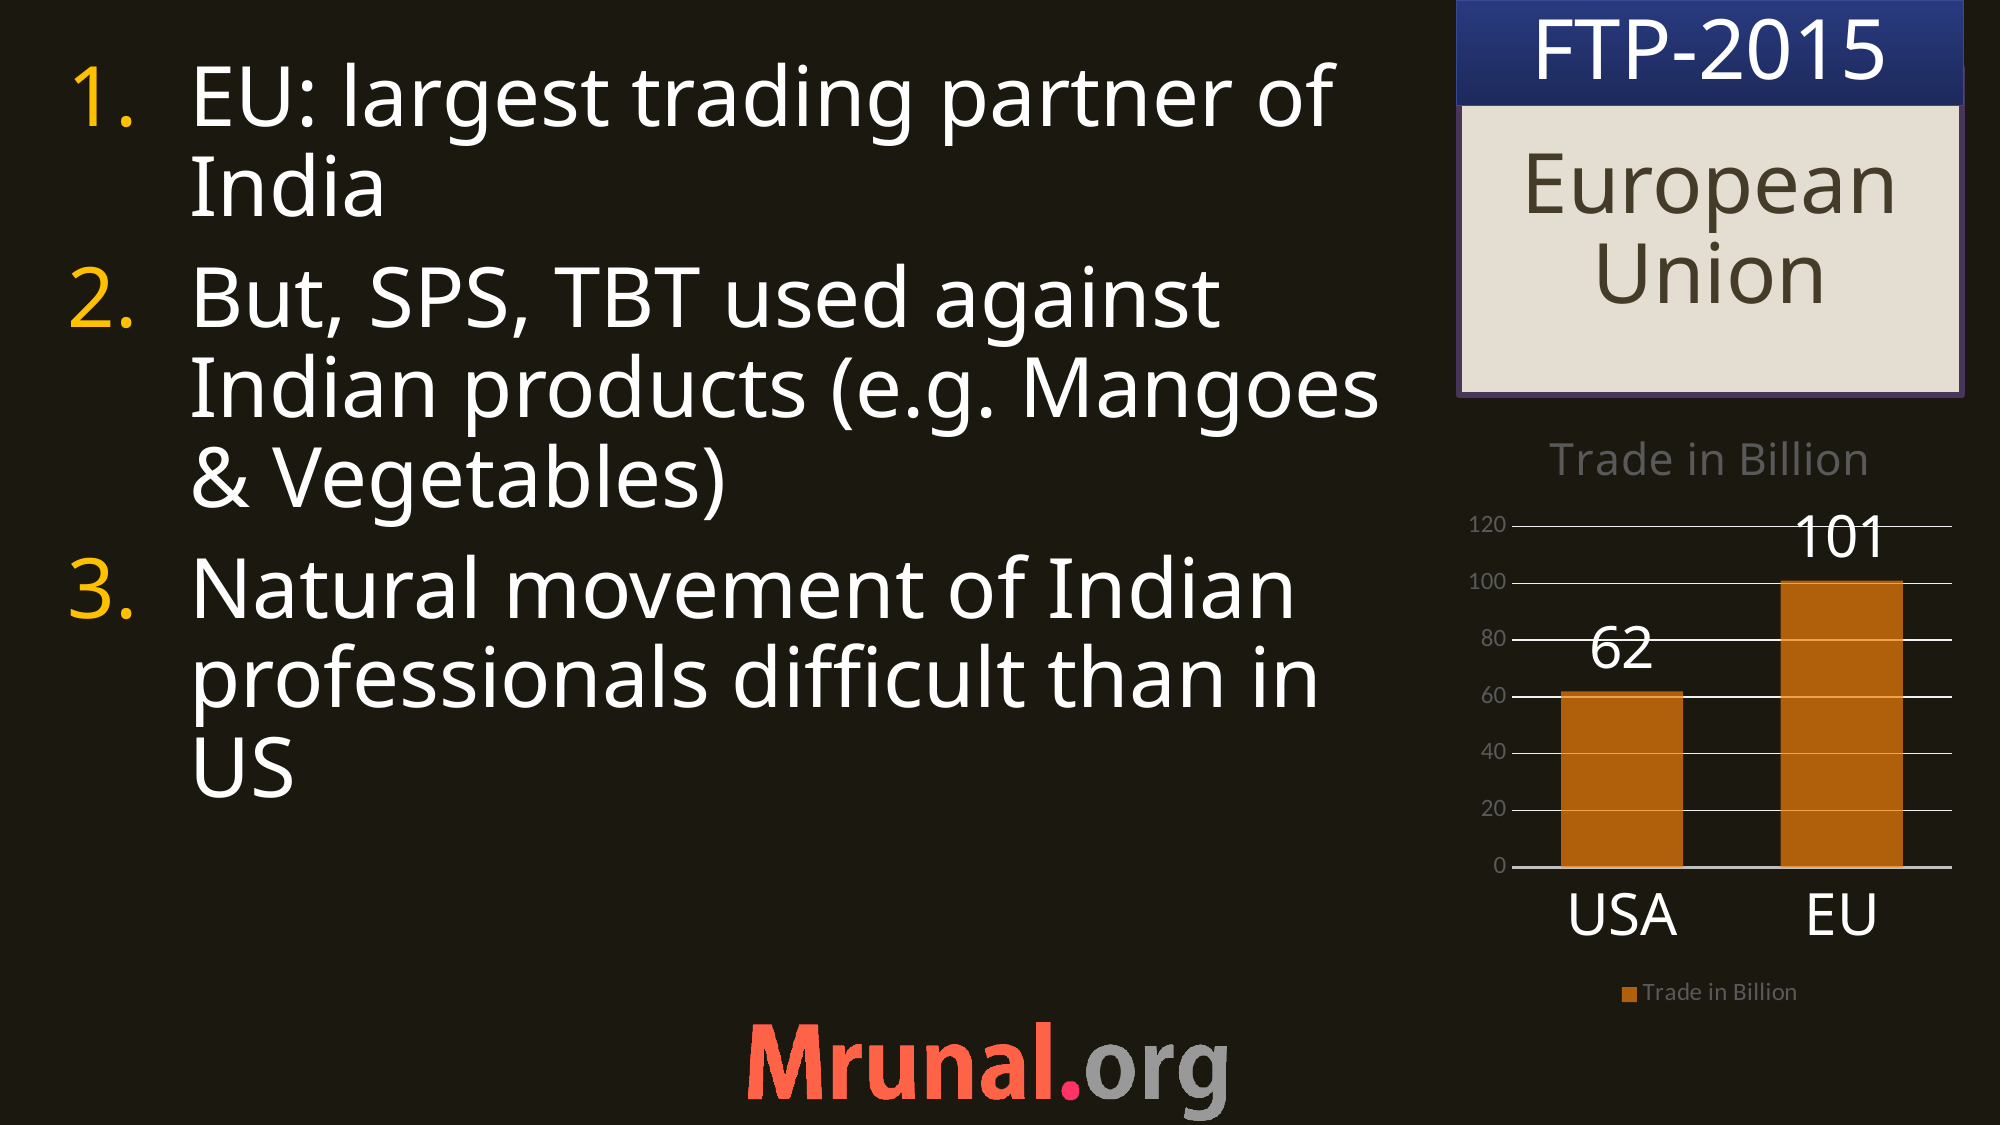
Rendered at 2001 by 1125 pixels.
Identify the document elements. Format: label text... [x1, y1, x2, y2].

list FTP-2015 [1456, 0, 1964, 106]
list EU: largest trading partner of India But, SPS, TBT used against Indian products (e.g. Mangoes & Vegetables) Natural movement of Indian professionals difficult than in US [52, 47, 1447, 1014]
title European Union [1456, 65, 1965, 396]
picture [741, 1014, 1230, 1125]
chart [1457, 394, 1962, 1014]
